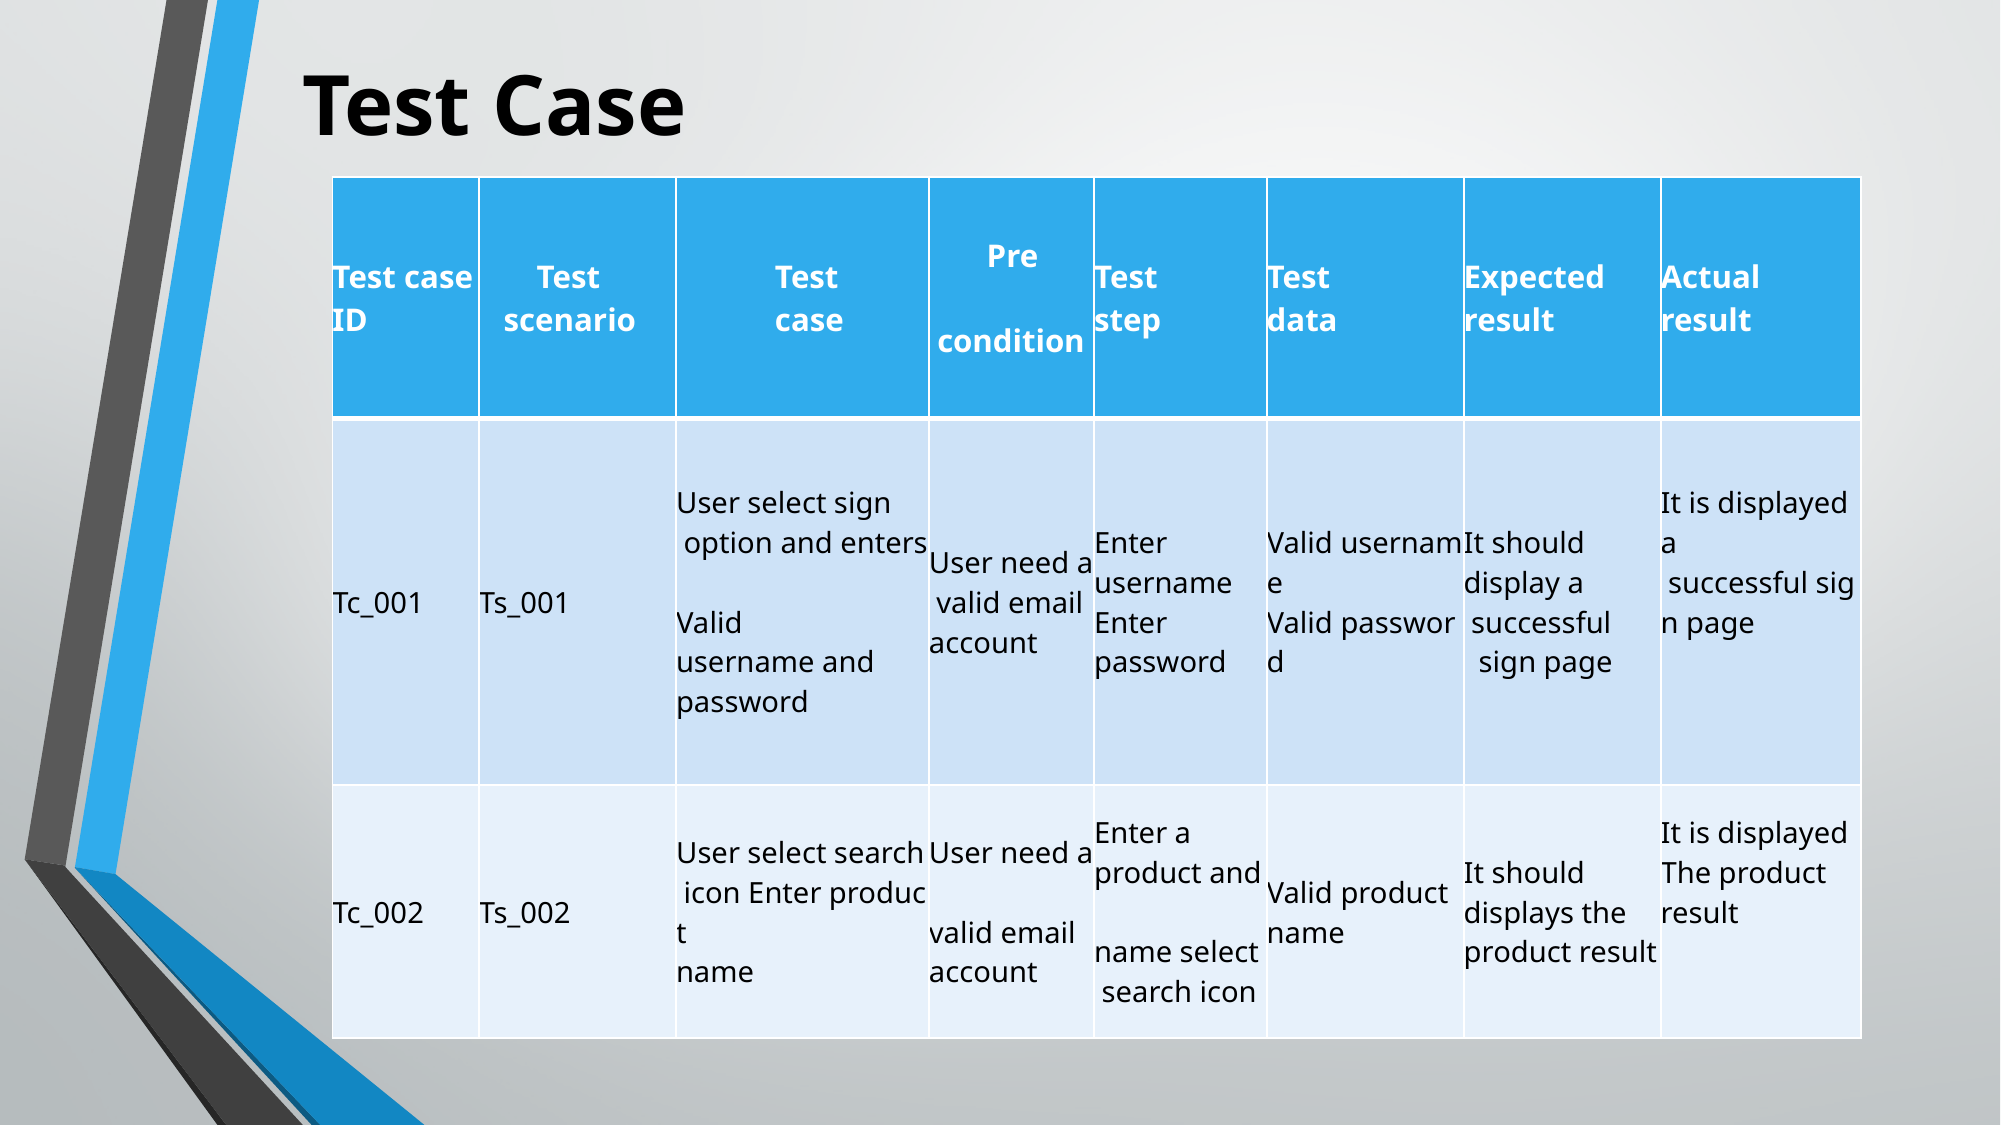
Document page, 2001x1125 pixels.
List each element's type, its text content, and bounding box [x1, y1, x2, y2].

table_cell User need a valid email account [930, 421, 1093, 784]
table_cell Enter username Enter password [1095, 421, 1266, 784]
table_cell User select search icon Enter product name [677, 786, 928, 1037]
table_header Test scenario [480, 178, 675, 416]
table_cell Ts_002 [480, 786, 675, 1037]
table_cell User need a valid email account [930, 786, 1093, 1037]
table_header Test data [1268, 178, 1463, 416]
table_header Pre condition [930, 178, 1093, 416]
table_cell User select sign option and enters Valid username and password [677, 421, 928, 784]
table_cell It should displays the product result [1465, 786, 1660, 1037]
table_cell Enter a product and name select search icon [1095, 786, 1266, 1037]
table_header Test case ID [333, 178, 478, 416]
table_header Test step [1095, 178, 1266, 416]
title Test Case [0, 40, 1556, 164]
table_cell Valid username Valid password [1268, 421, 1463, 784]
table_header Actual result [1662, 178, 1860, 416]
table_cell It should display a successful sign page [1465, 421, 1660, 784]
table_header Expected result [1465, 178, 1660, 416]
table_cell Tc_001 [333, 421, 478, 784]
table_cell It is displayed a successful sign page [1662, 421, 1860, 784]
table_cell Ts_001 [480, 421, 675, 784]
table_header Test case [677, 178, 928, 416]
table_cell Tc_002 [333, 786, 478, 1037]
table_cell Valid product name [1268, 786, 1463, 1037]
table_cell It is displayed The product result [1662, 786, 1860, 1037]
